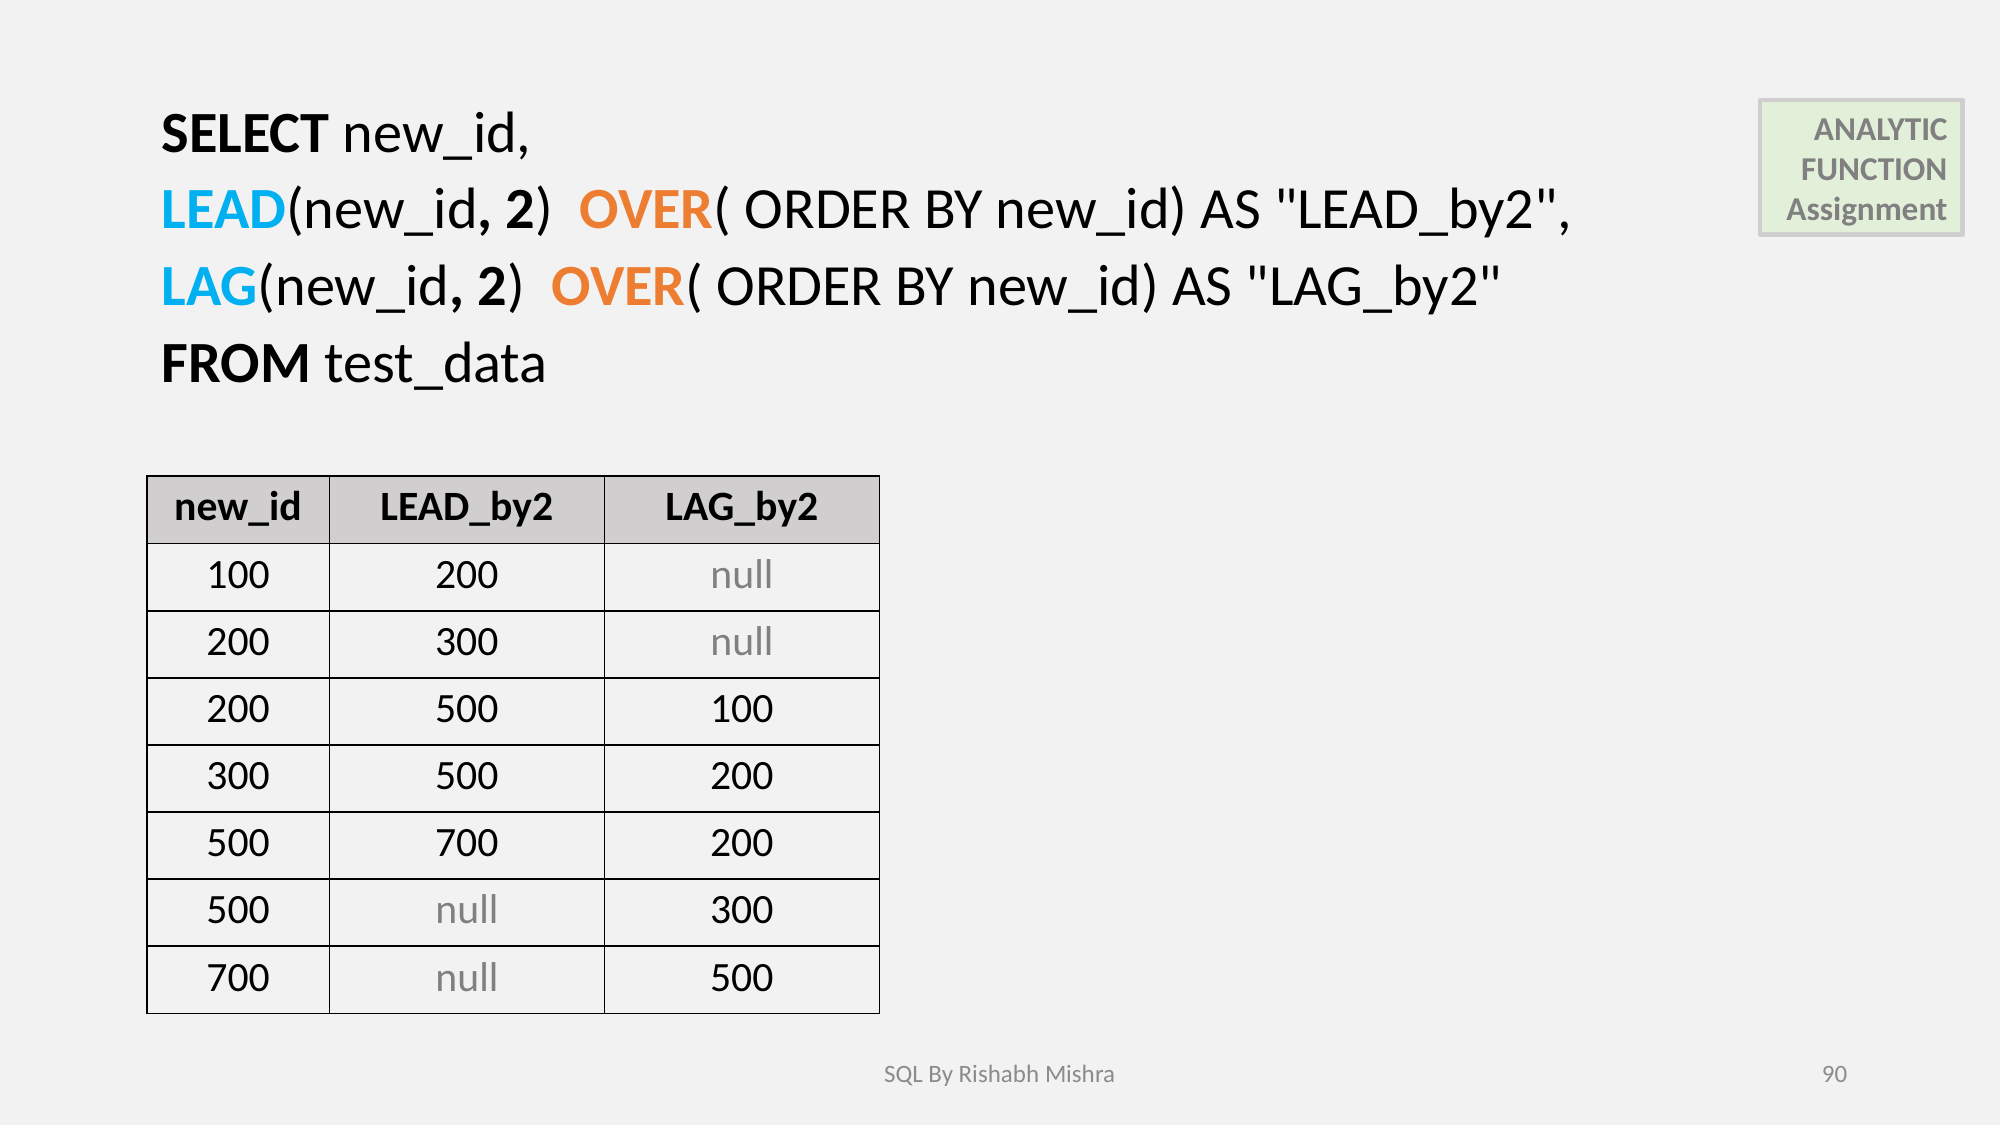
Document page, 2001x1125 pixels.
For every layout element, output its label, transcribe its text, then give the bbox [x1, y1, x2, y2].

table_header LAG_by2 [605, 477, 879, 543]
table_cell 500 [605, 947, 879, 1013]
table_header new_id [148, 477, 329, 543]
table_cell null [605, 544, 879, 610]
table_cell 300 [605, 880, 879, 945]
table_cell 700 [330, 813, 604, 878]
table_cell null [605, 612, 879, 677]
table_cell 200 [148, 679, 329, 744]
table_cell null [330, 947, 604, 1013]
slide_number 90 [1412, 1042, 1863, 1103]
text_box ANALYTIC FUNCTION Assignment [1760, 99, 1963, 235]
table_cell null [330, 880, 604, 945]
table_header LEAD_by2 [330, 477, 604, 543]
table_cell 500 [148, 813, 329, 878]
table_cell 500 [330, 679, 604, 744]
table_cell 500 [148, 880, 329, 945]
table_cell 300 [330, 612, 604, 677]
table_cell 200 [605, 746, 879, 811]
table_cell 200 [330, 544, 604, 610]
table_cell 500 [330, 746, 604, 811]
table_cell 700 [148, 947, 329, 1013]
table_cell 200 [148, 612, 329, 677]
table_cell 100 [605, 679, 879, 744]
footer SQL By Rishabh Mishra [662, 1042, 1338, 1103]
list SELECT new_id, LEAD(new_id, 2) OVER( ORDER BY new_id) AS "LEAD_by2", LAG(new_id, 2) OVER( ORDER BY new_id) AS "LAG_by2" FROM test_data [146, 99, 1880, 423]
table_cell 100 [148, 544, 329, 610]
table_cell 300 [148, 746, 329, 811]
table_cell 200 [605, 813, 879, 878]
